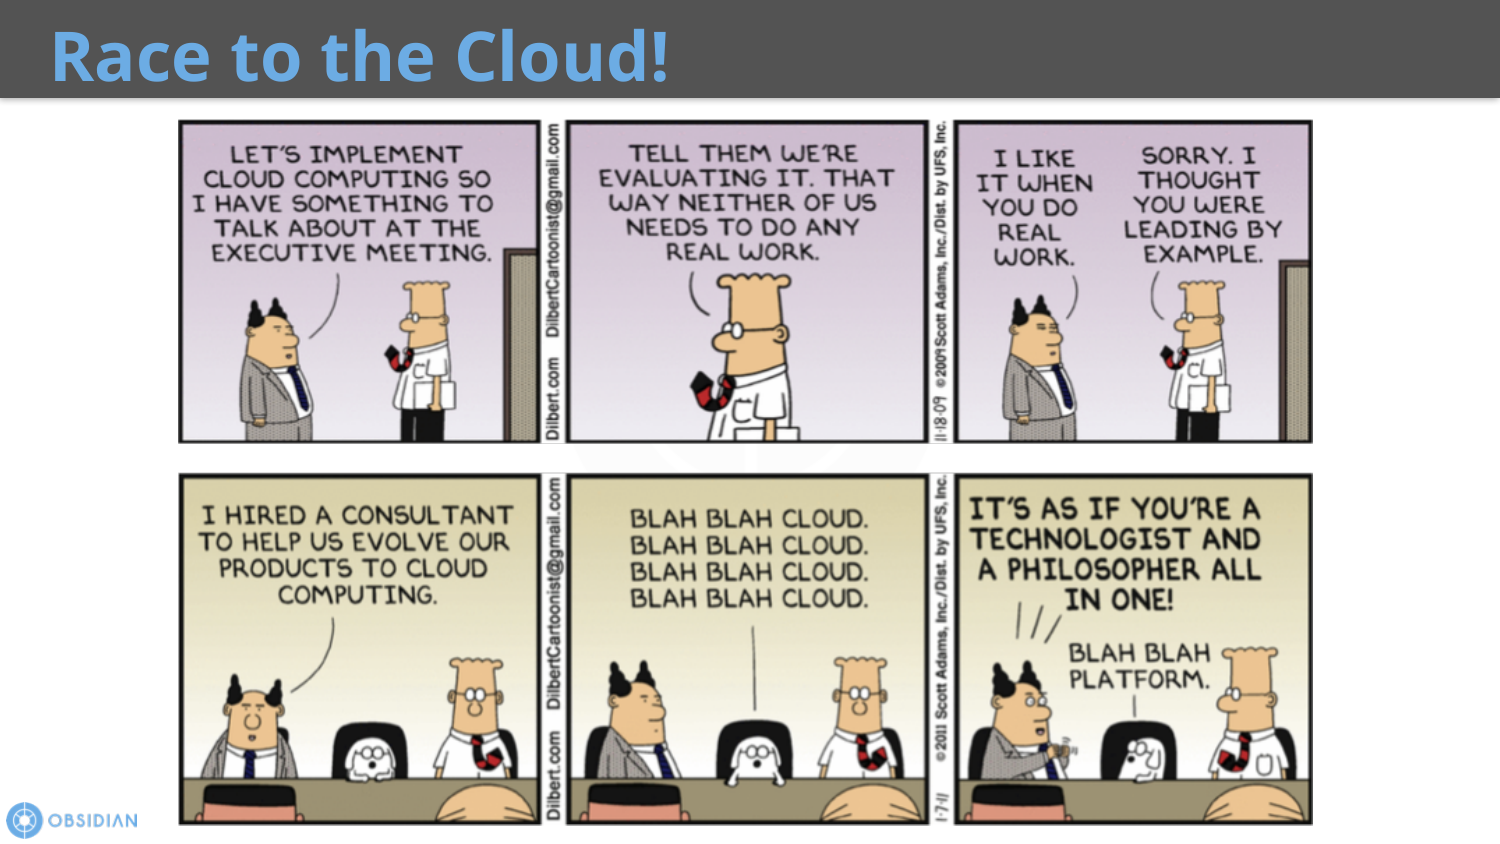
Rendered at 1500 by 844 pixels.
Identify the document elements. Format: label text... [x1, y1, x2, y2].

text_box [0, 0, 1500, 98]
text_box Race to the Cloud! [38, 13, 1453, 107]
picture [6, 802, 137, 839]
picture [178, 119, 1313, 826]
